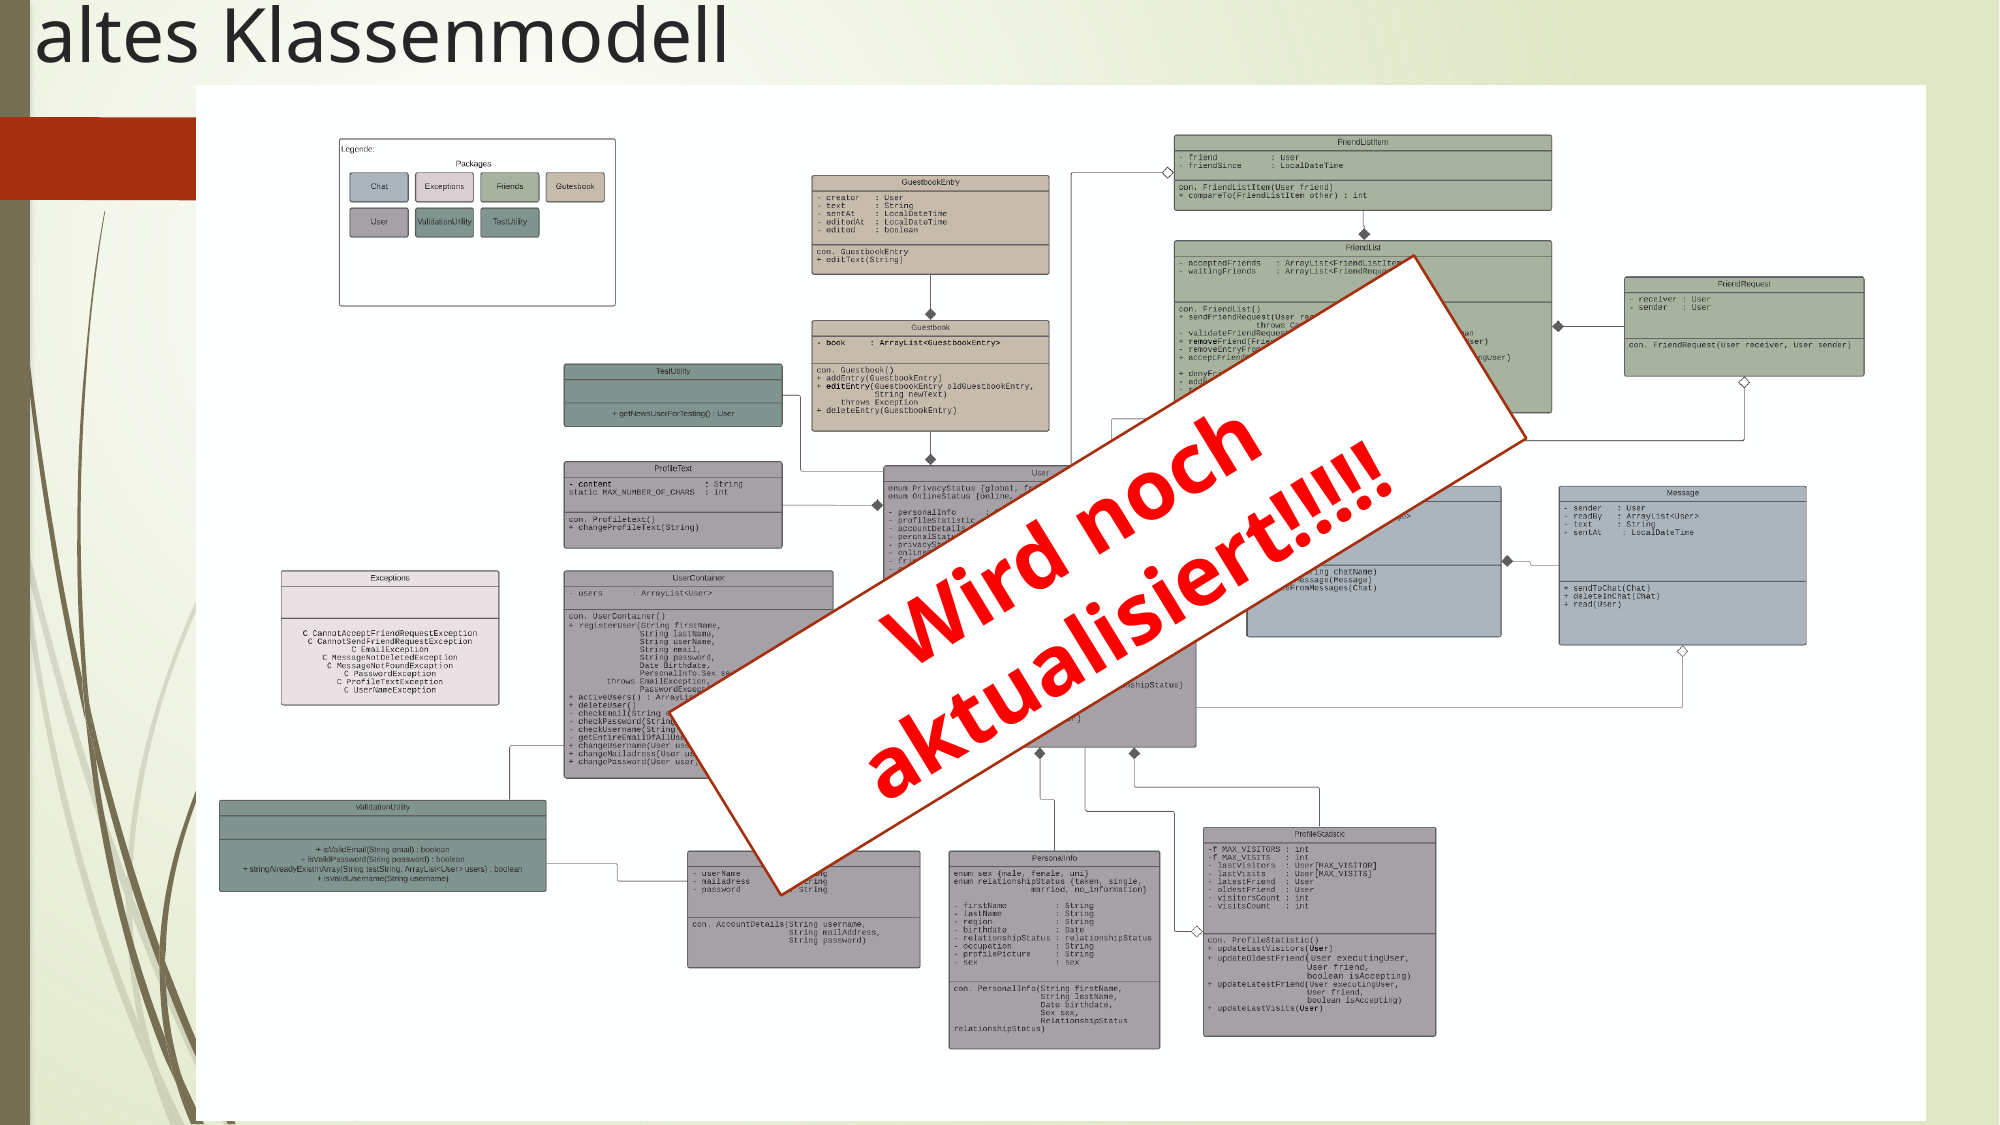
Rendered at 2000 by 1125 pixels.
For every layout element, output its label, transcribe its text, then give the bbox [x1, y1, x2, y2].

title altes Klassenmodell [19, 0, 1501, 191]
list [196, 85, 1927, 1121]
